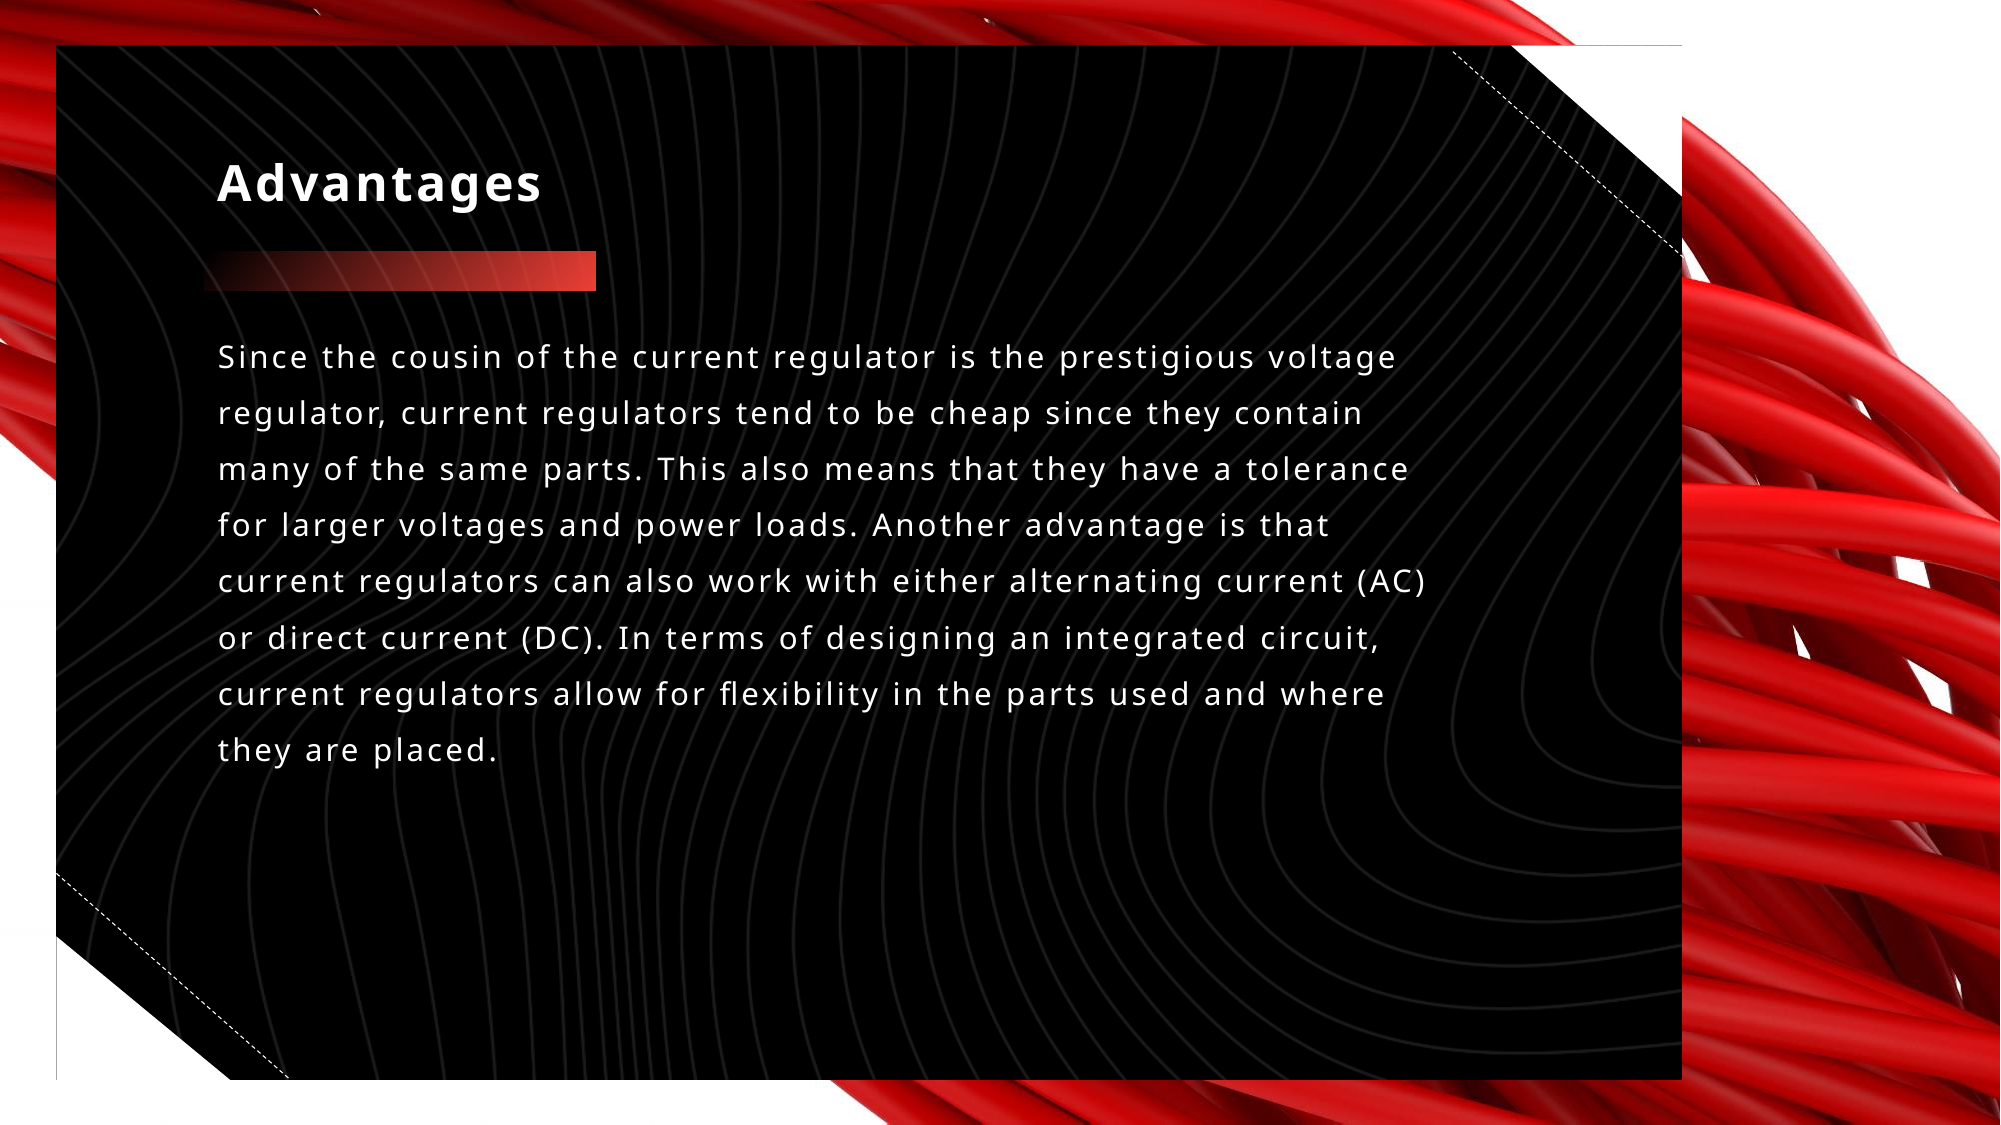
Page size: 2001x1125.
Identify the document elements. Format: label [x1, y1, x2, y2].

text_box [56, 873, 291, 1080]
text_box [1452, 51, 1694, 267]
picture [0, 0, 2000, 1125]
